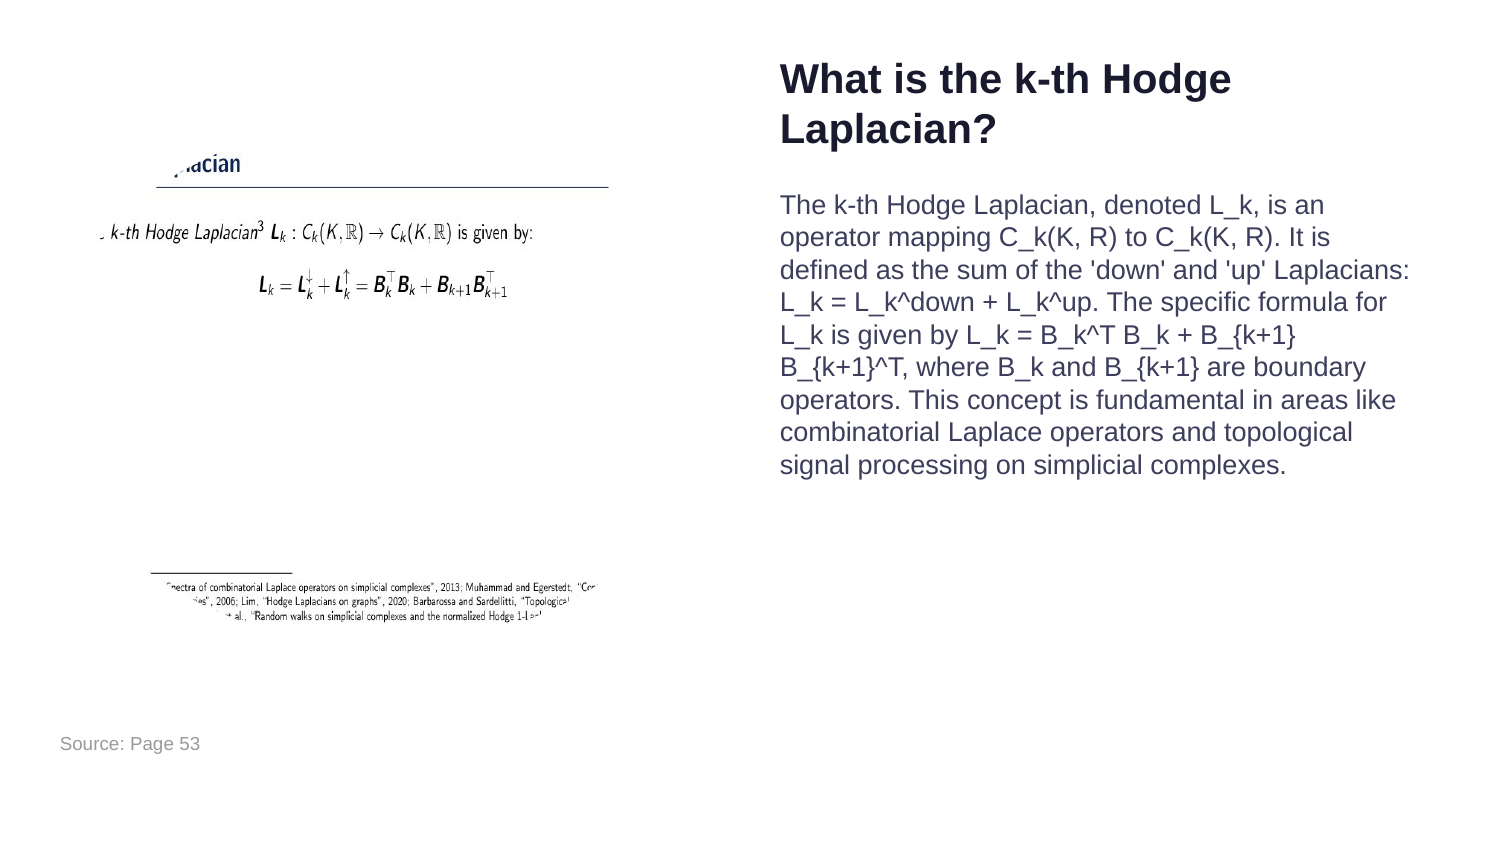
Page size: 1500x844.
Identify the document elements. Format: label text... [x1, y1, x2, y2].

text_box What is the k-th Hodge Laplacian? [764, 44, 1440, 165]
text_box The k-th Hodge Laplacian, denoted L_k, is an operator mapping C_k(K, R) to C_k(K, R). It is defined as the sum of the 'down' and 'up' Laplacians: L_k = L_k^down + L_k^up. The specific formula for L_k is given by L_k = B_k^T B_k + B_{k+1} B_{k+1}^T, where B_k and B_{k+1} are boundary operators. This concept is fundamental in areas like combinatorial Laplace operators and topological signal processing on simplicial complexes. [764, 179, 1440, 645]
text_box Source: Page 53 [44, 719, 495, 765]
picture [44, 119, 720, 645]
